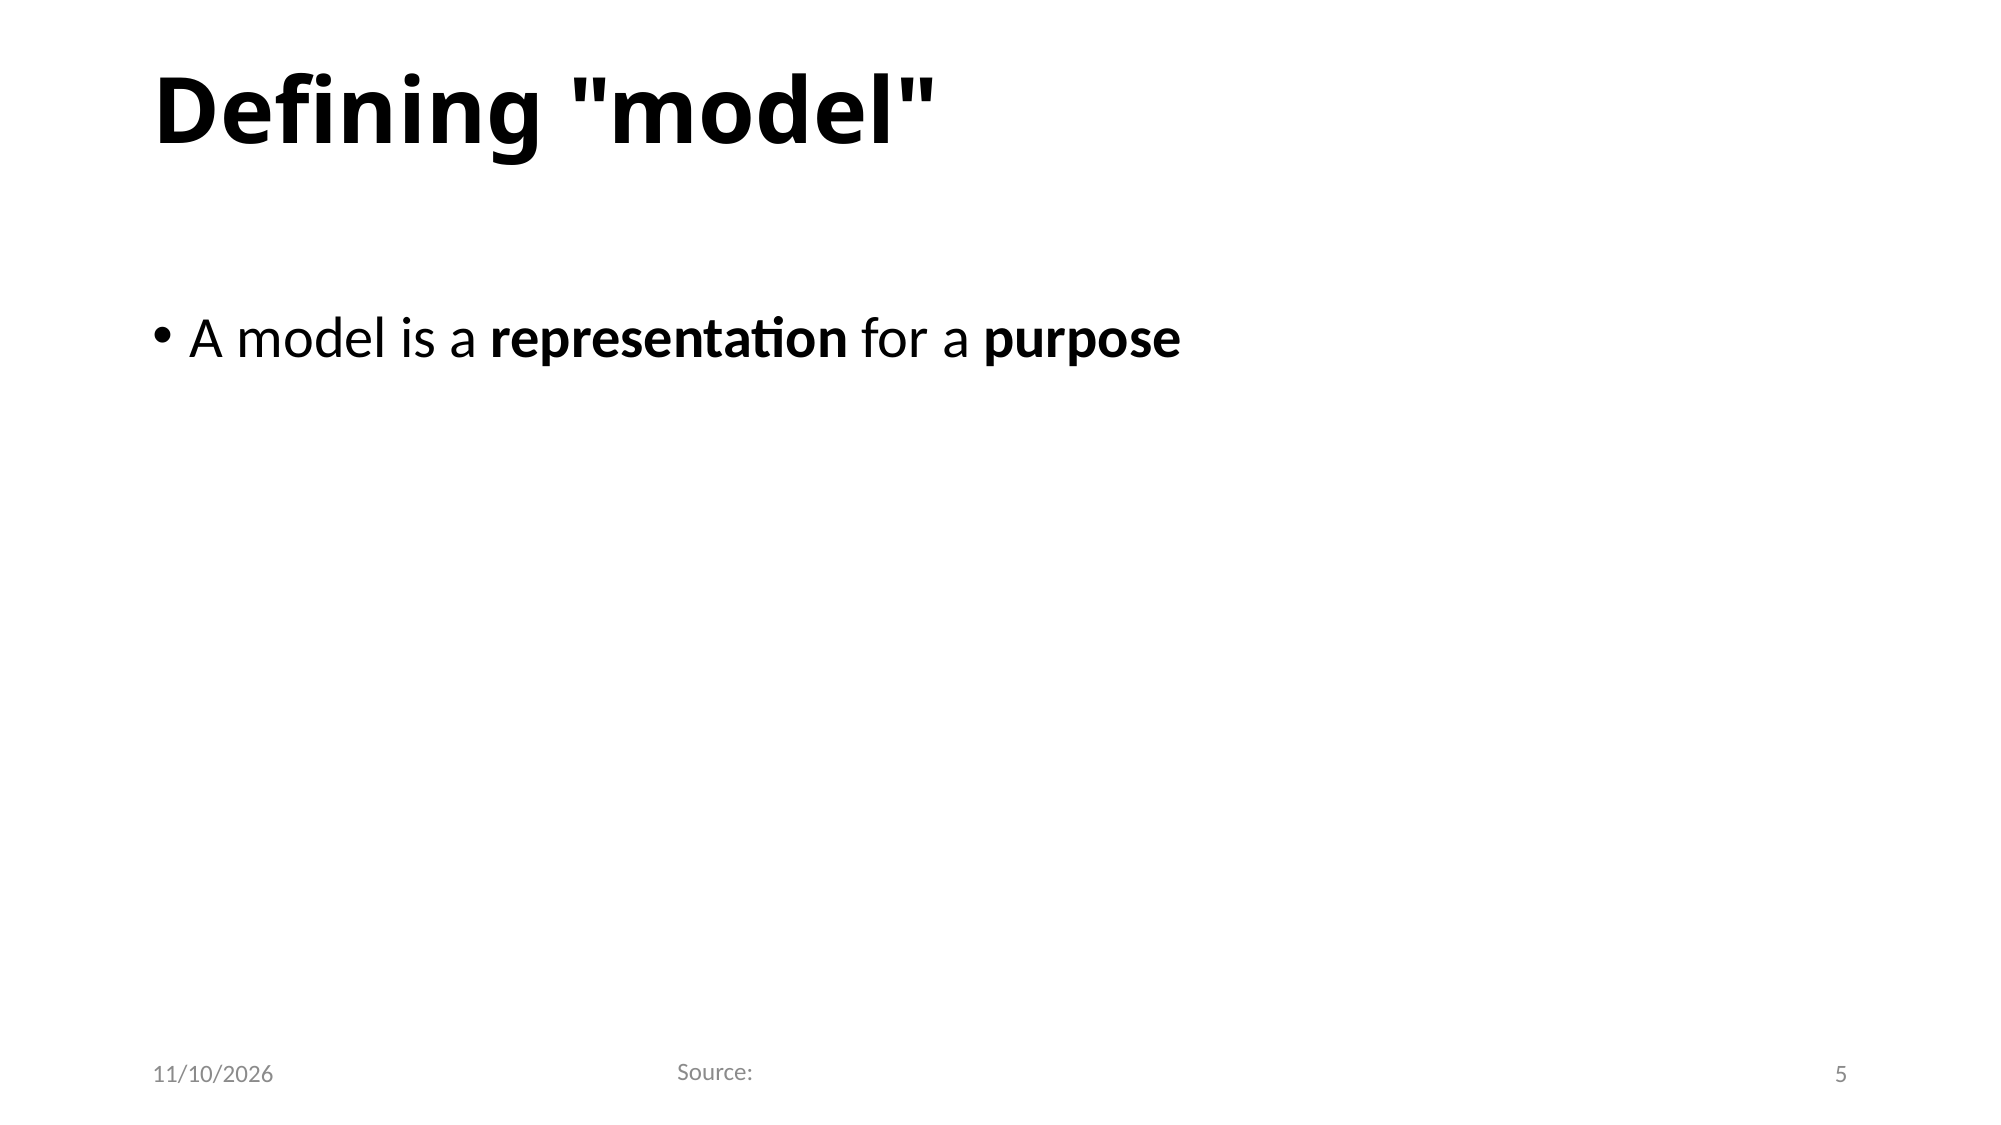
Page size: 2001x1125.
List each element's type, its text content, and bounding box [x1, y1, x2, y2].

footer Source: [662, 1040, 1338, 1100]
slide_number 5 [1412, 1042, 1863, 1103]
list A model is a representation for a purpose [137, 299, 1863, 1014]
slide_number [137, 1042, 588, 1103]
title Defining "model" [137, 59, 1863, 278]
